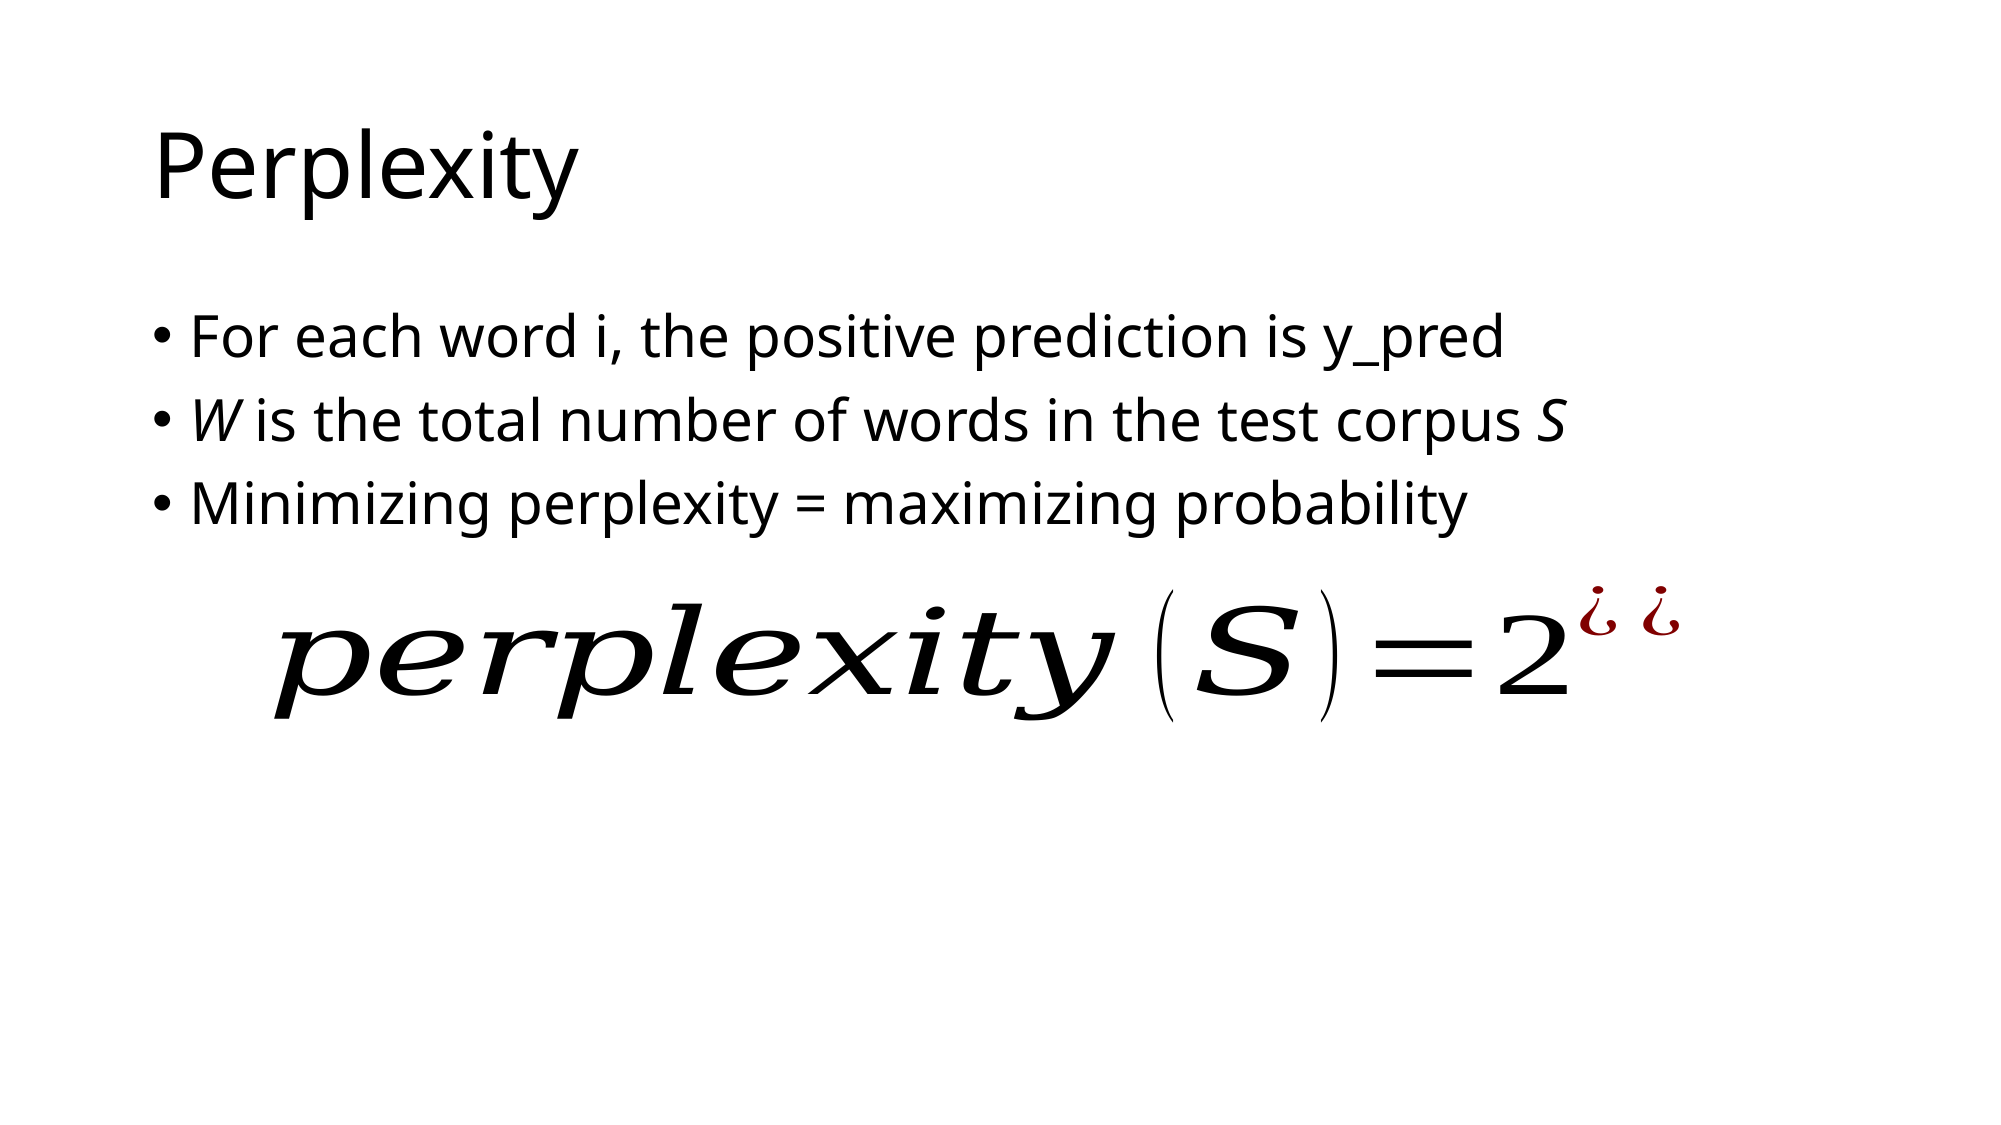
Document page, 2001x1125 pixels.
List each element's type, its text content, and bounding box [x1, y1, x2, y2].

list For each word i, the positive prediction is y_pred W is the total number of words in the test corpus S Minimizing perplexity = maximizing probability [137, 299, 1863, 1014]
title Perplexity [137, 59, 1863, 278]
